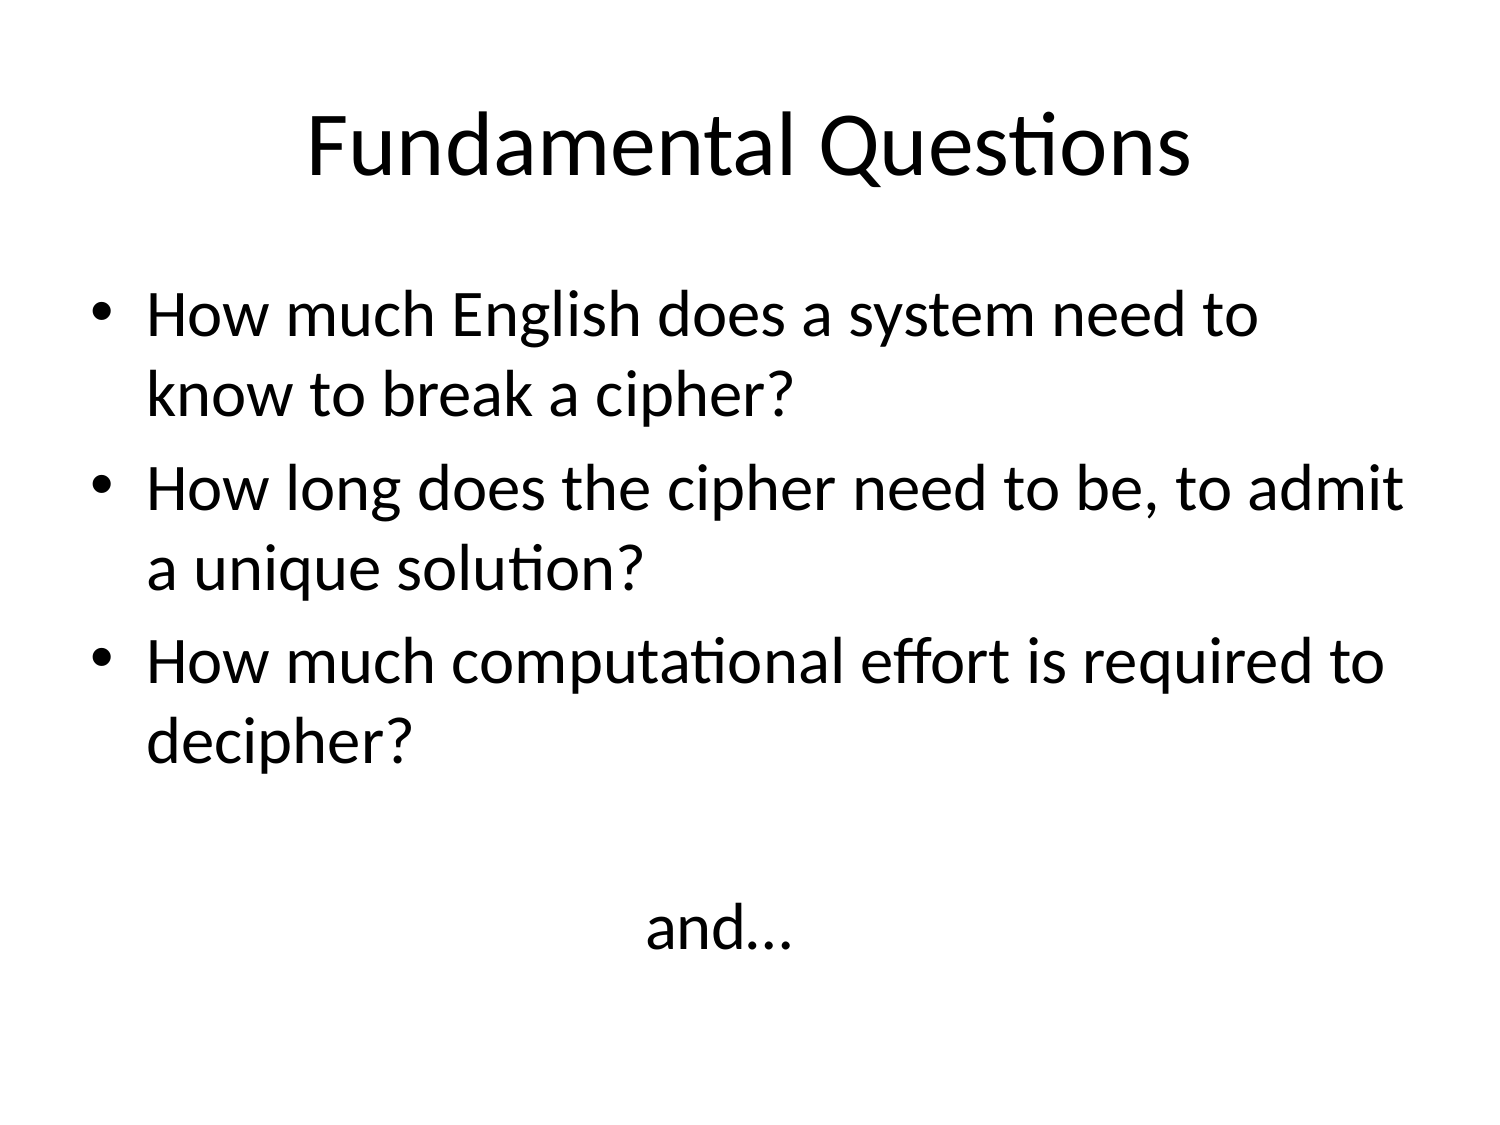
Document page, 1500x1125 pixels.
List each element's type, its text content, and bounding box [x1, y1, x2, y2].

list How much English does a system need to know to break a cipher? How long does the cipher need to be, to admit a unique solution? How much computational effort is required to decipher? and… [75, 262, 1425, 1005]
title Fundamental Questions [75, 45, 1425, 233]
